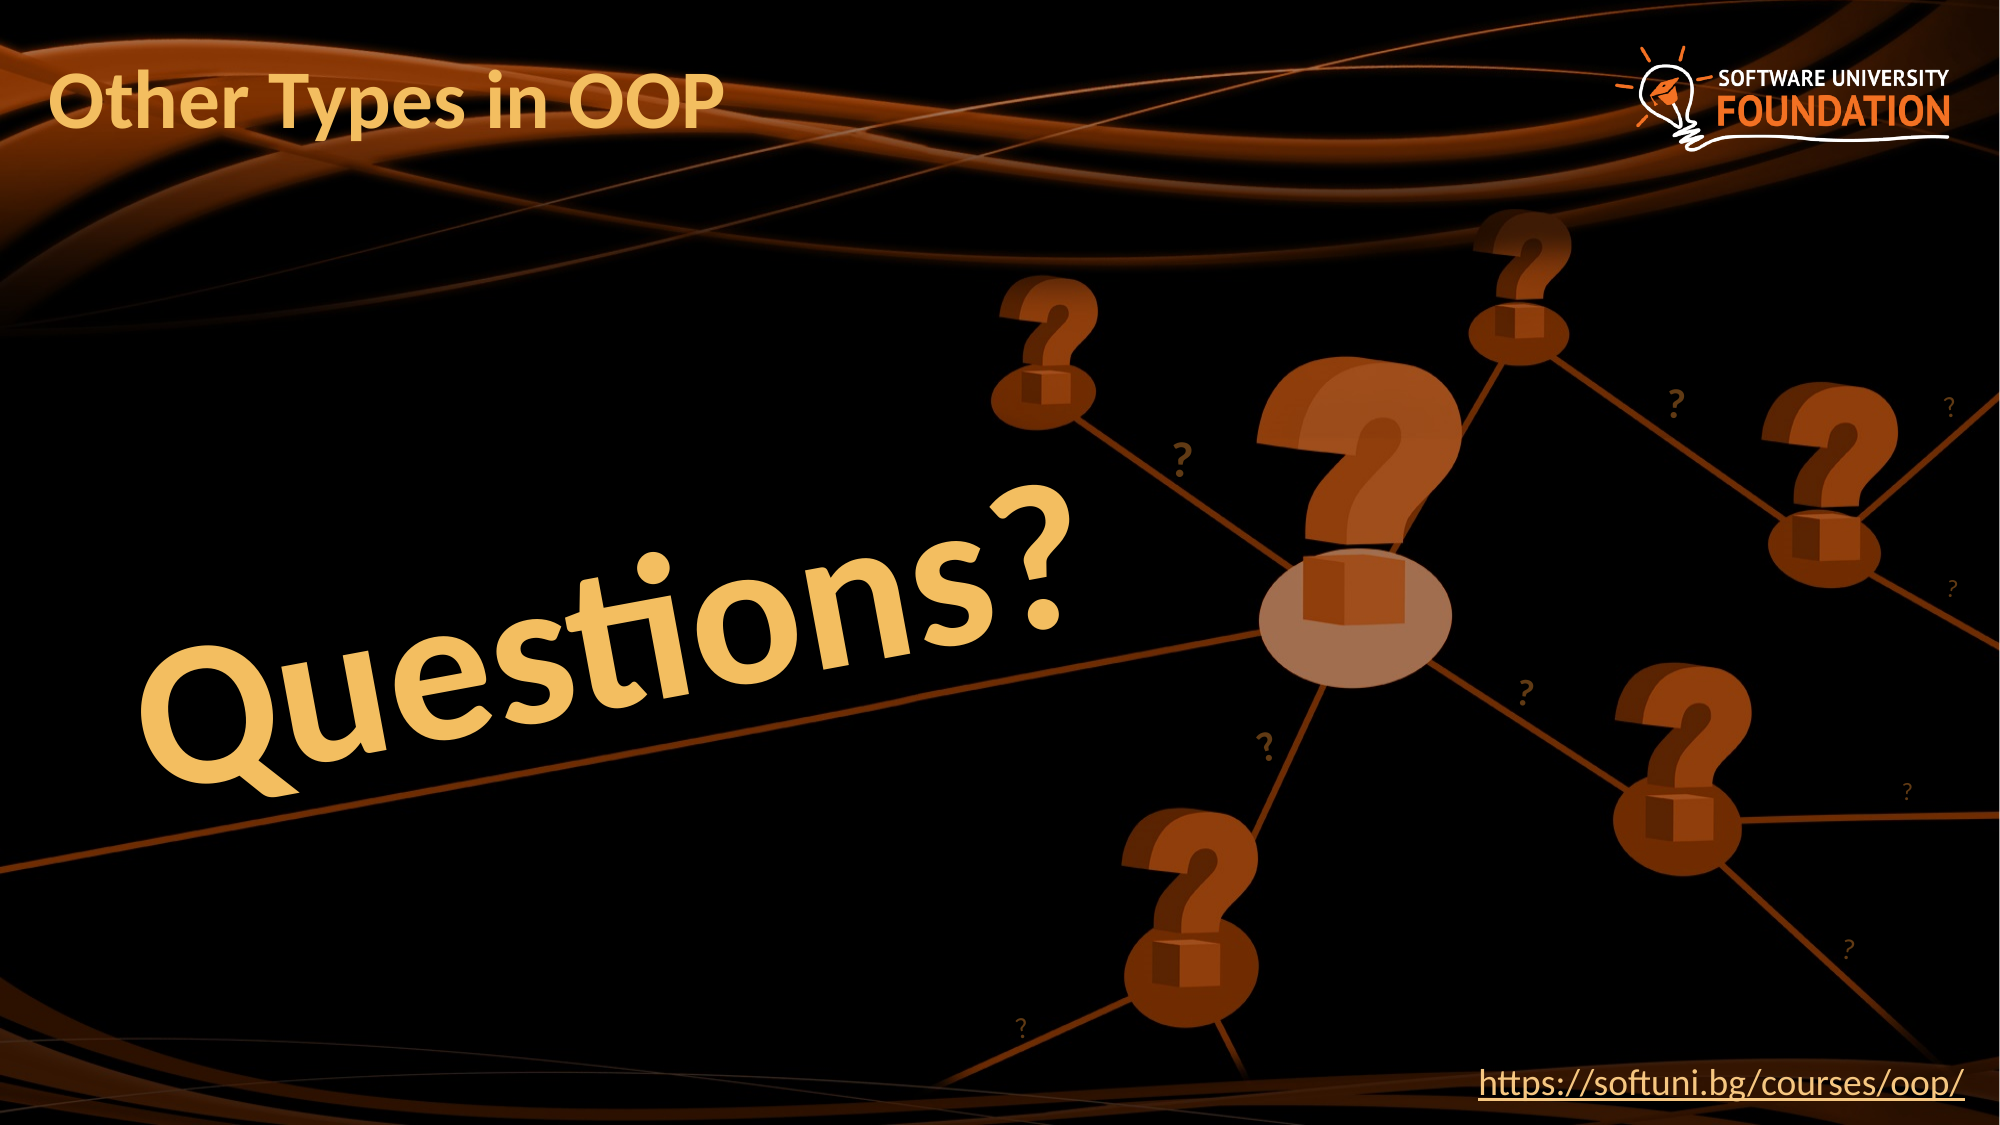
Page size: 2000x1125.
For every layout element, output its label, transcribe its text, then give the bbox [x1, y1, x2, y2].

title Other Types in OOP [30, 19, 1595, 185]
list https://softuni.bg/courses/oop/ [250, 1050, 1971, 1110]
picture [0, 0, 2000, 1125]
